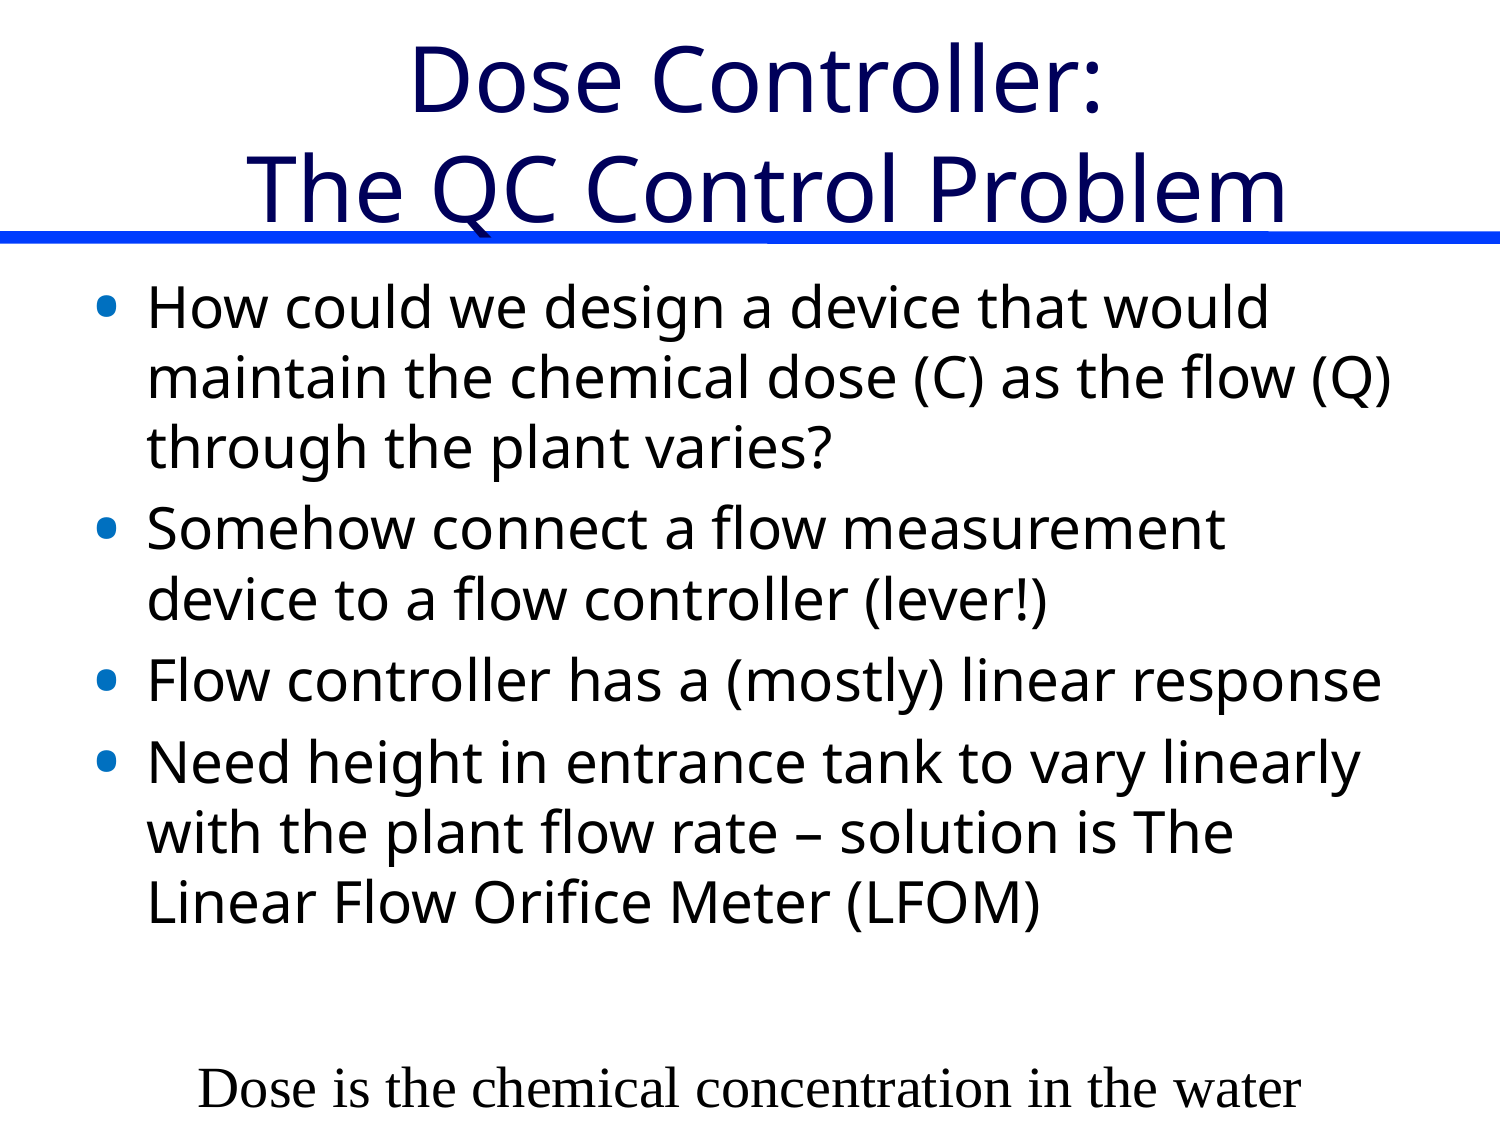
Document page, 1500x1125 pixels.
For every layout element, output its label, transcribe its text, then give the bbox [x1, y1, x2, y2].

title Dose Controller: The QC Control Problem [75, 37, 1463, 225]
list How could we design a device that would maintain the chemical dose (C) as the flow (Q) through the plant varies? Somehow connect a flow measurement device to a flow controller (lever!) Flow controller has a (mostly) linear response Need height in entrance tank to vary linearly with the plant flow rate – solution is The Linear Flow Orifice Meter (LFOM) [74, 262, 1426, 1006]
text_box Dose is the chemical concentration in the water [183, 1041, 1318, 1125]
